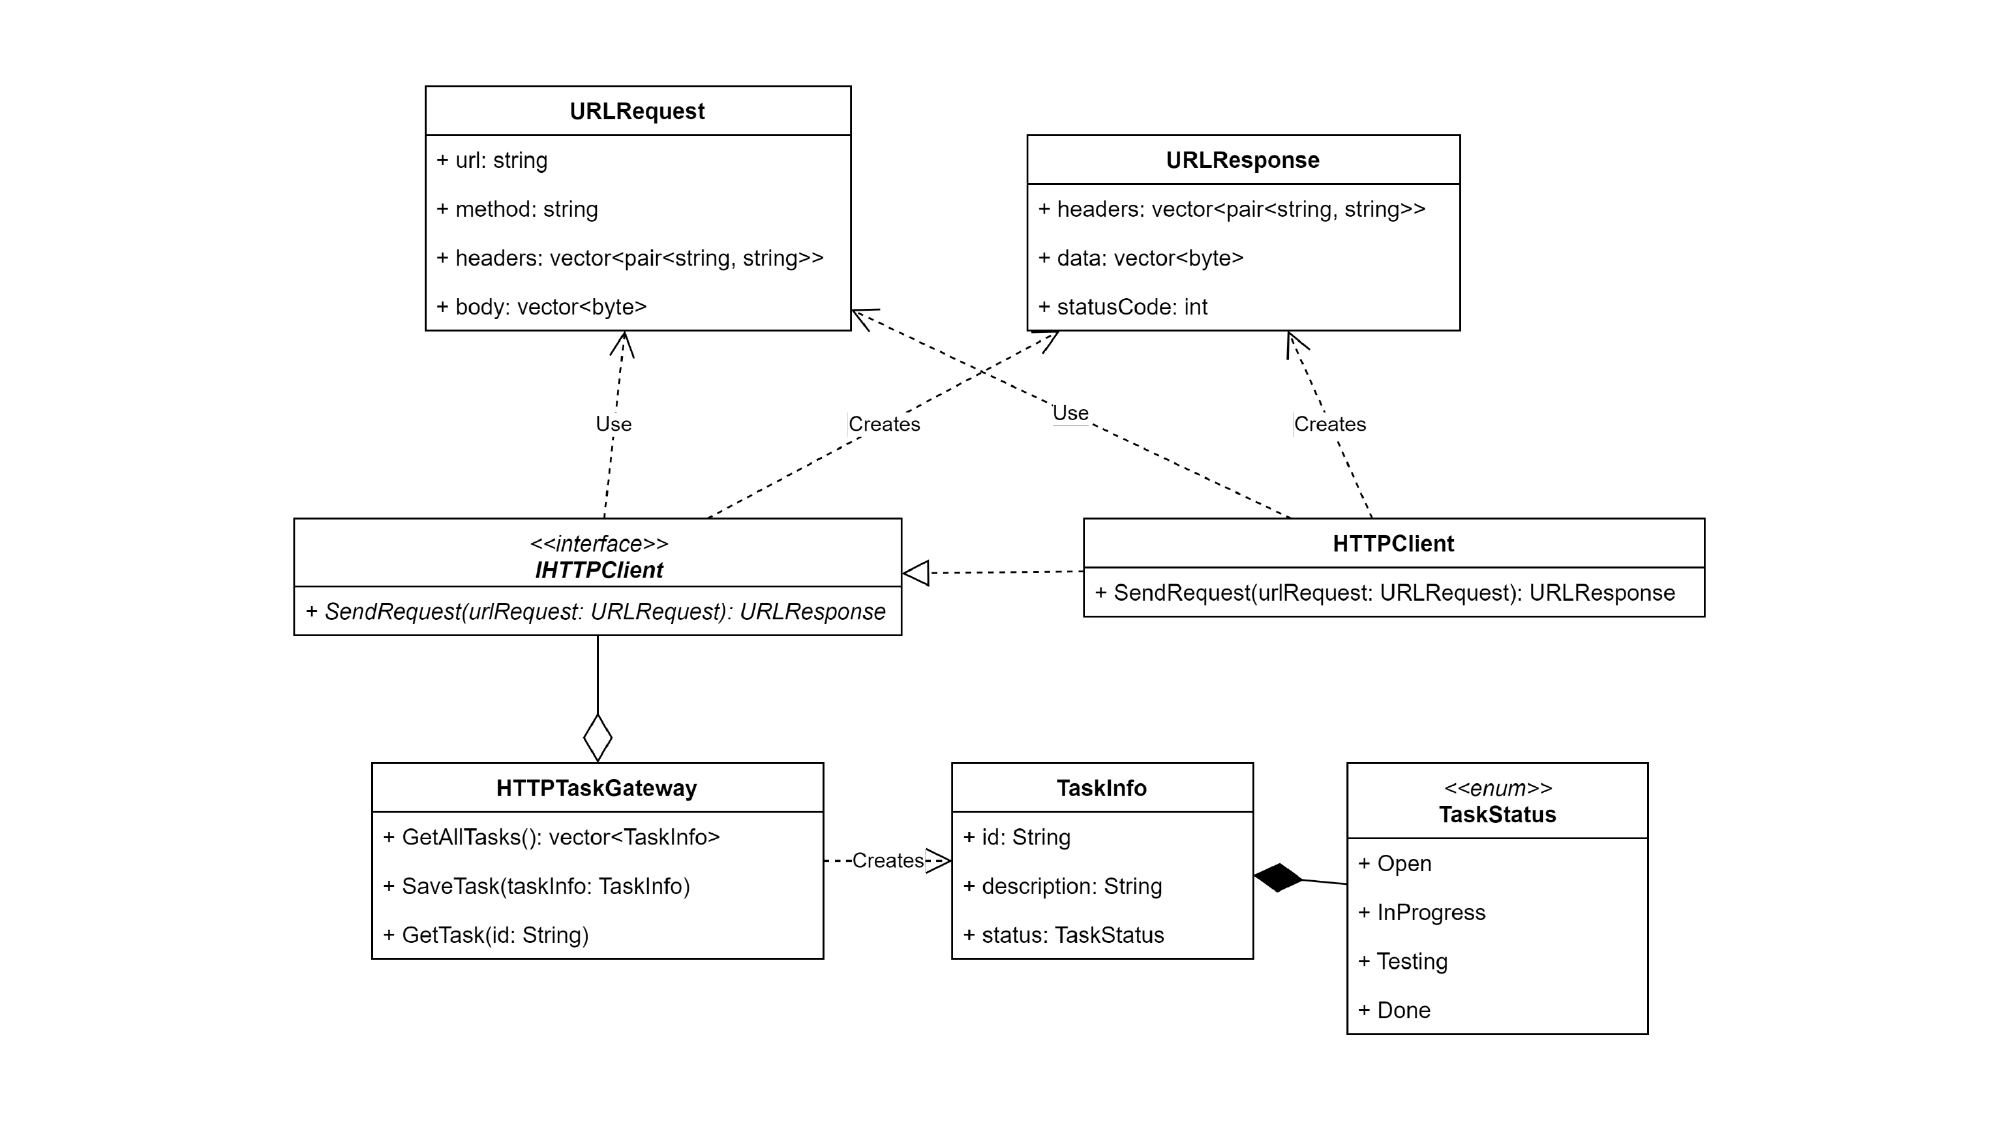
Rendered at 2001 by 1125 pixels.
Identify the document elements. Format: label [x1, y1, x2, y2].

picture [274, 66, 1726, 1059]
